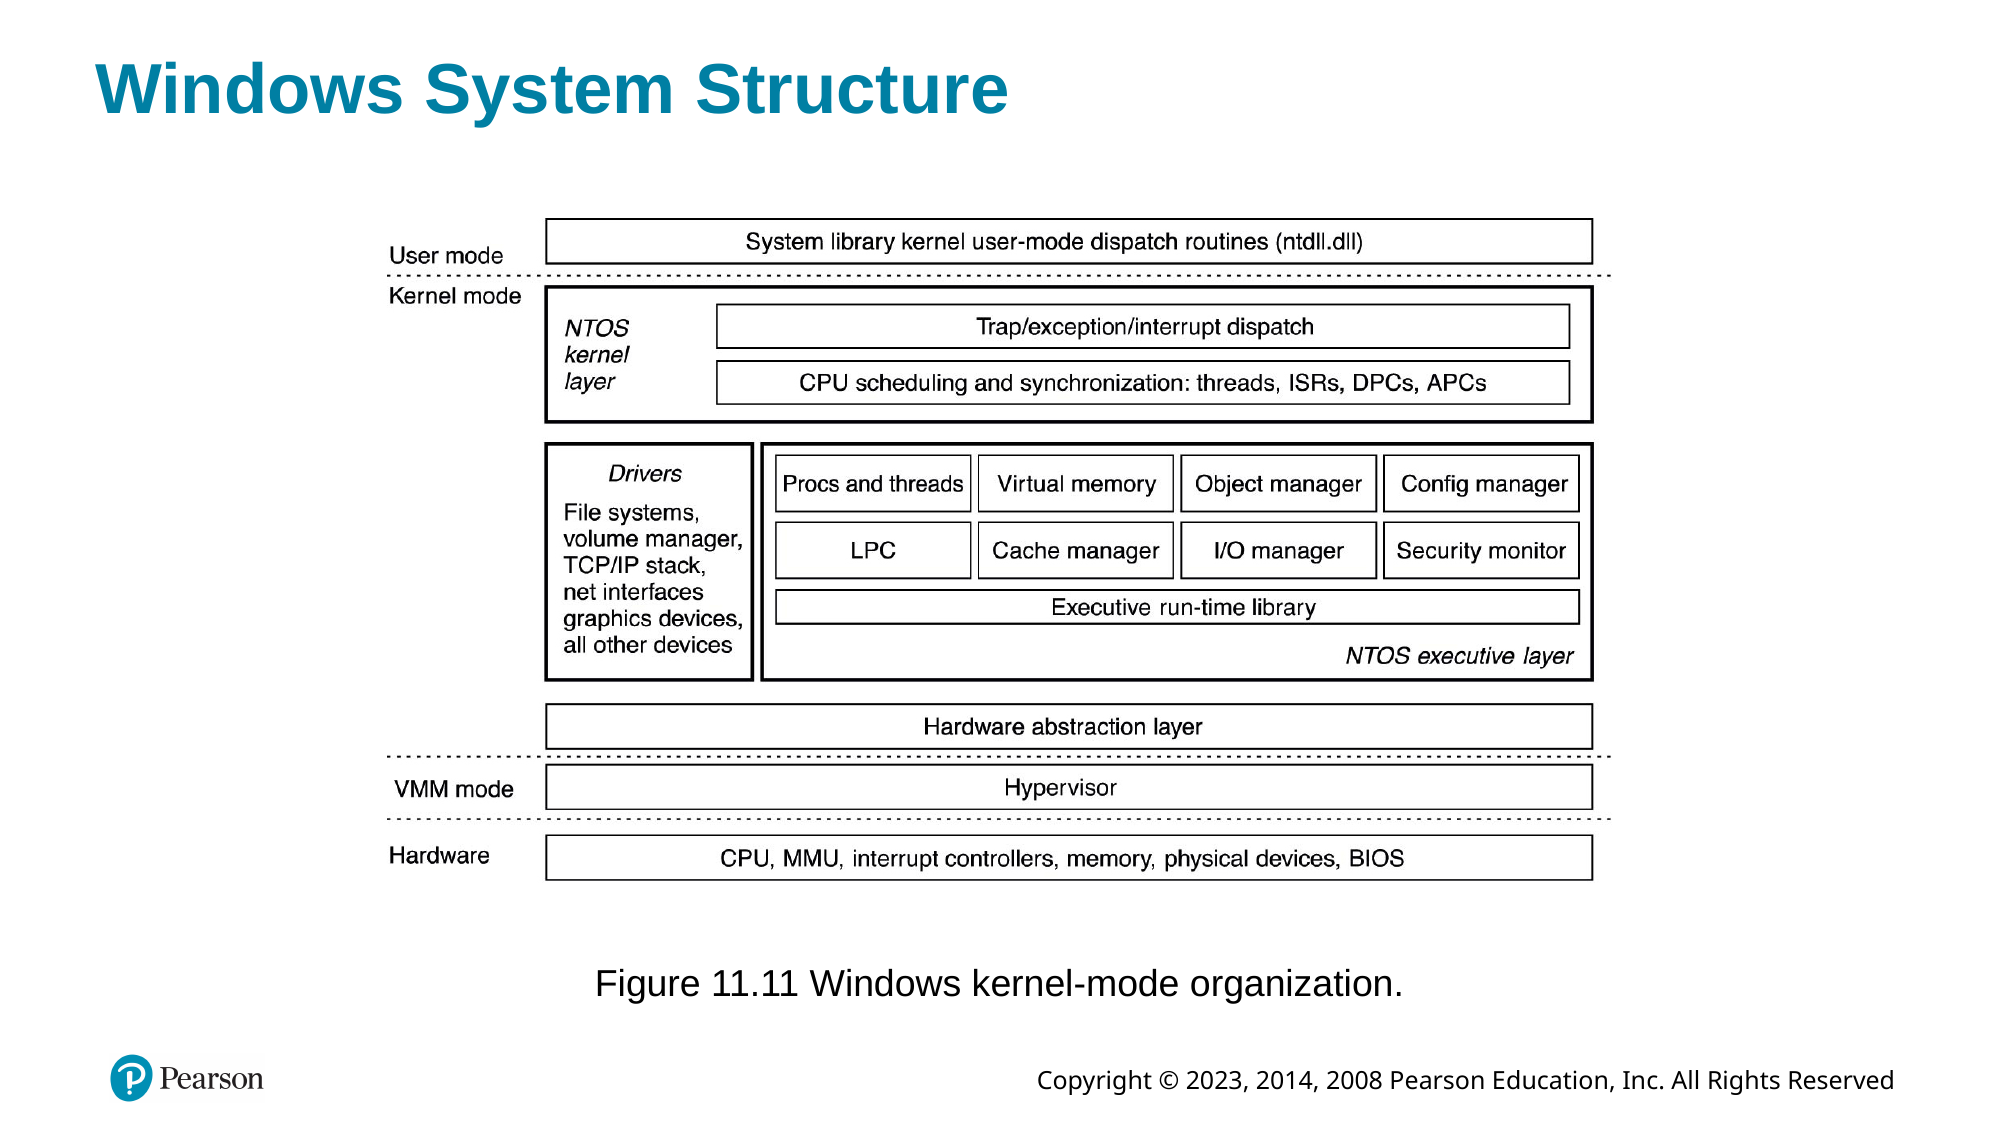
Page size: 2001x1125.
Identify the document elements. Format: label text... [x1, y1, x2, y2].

picture [381, 216, 1619, 885]
title Windows System Structure [95, 0, 1912, 182]
list Figure 11.11 Windows kernel-mode organization. [594, 893, 1417, 1125]
picture [109, 1053, 265, 1103]
